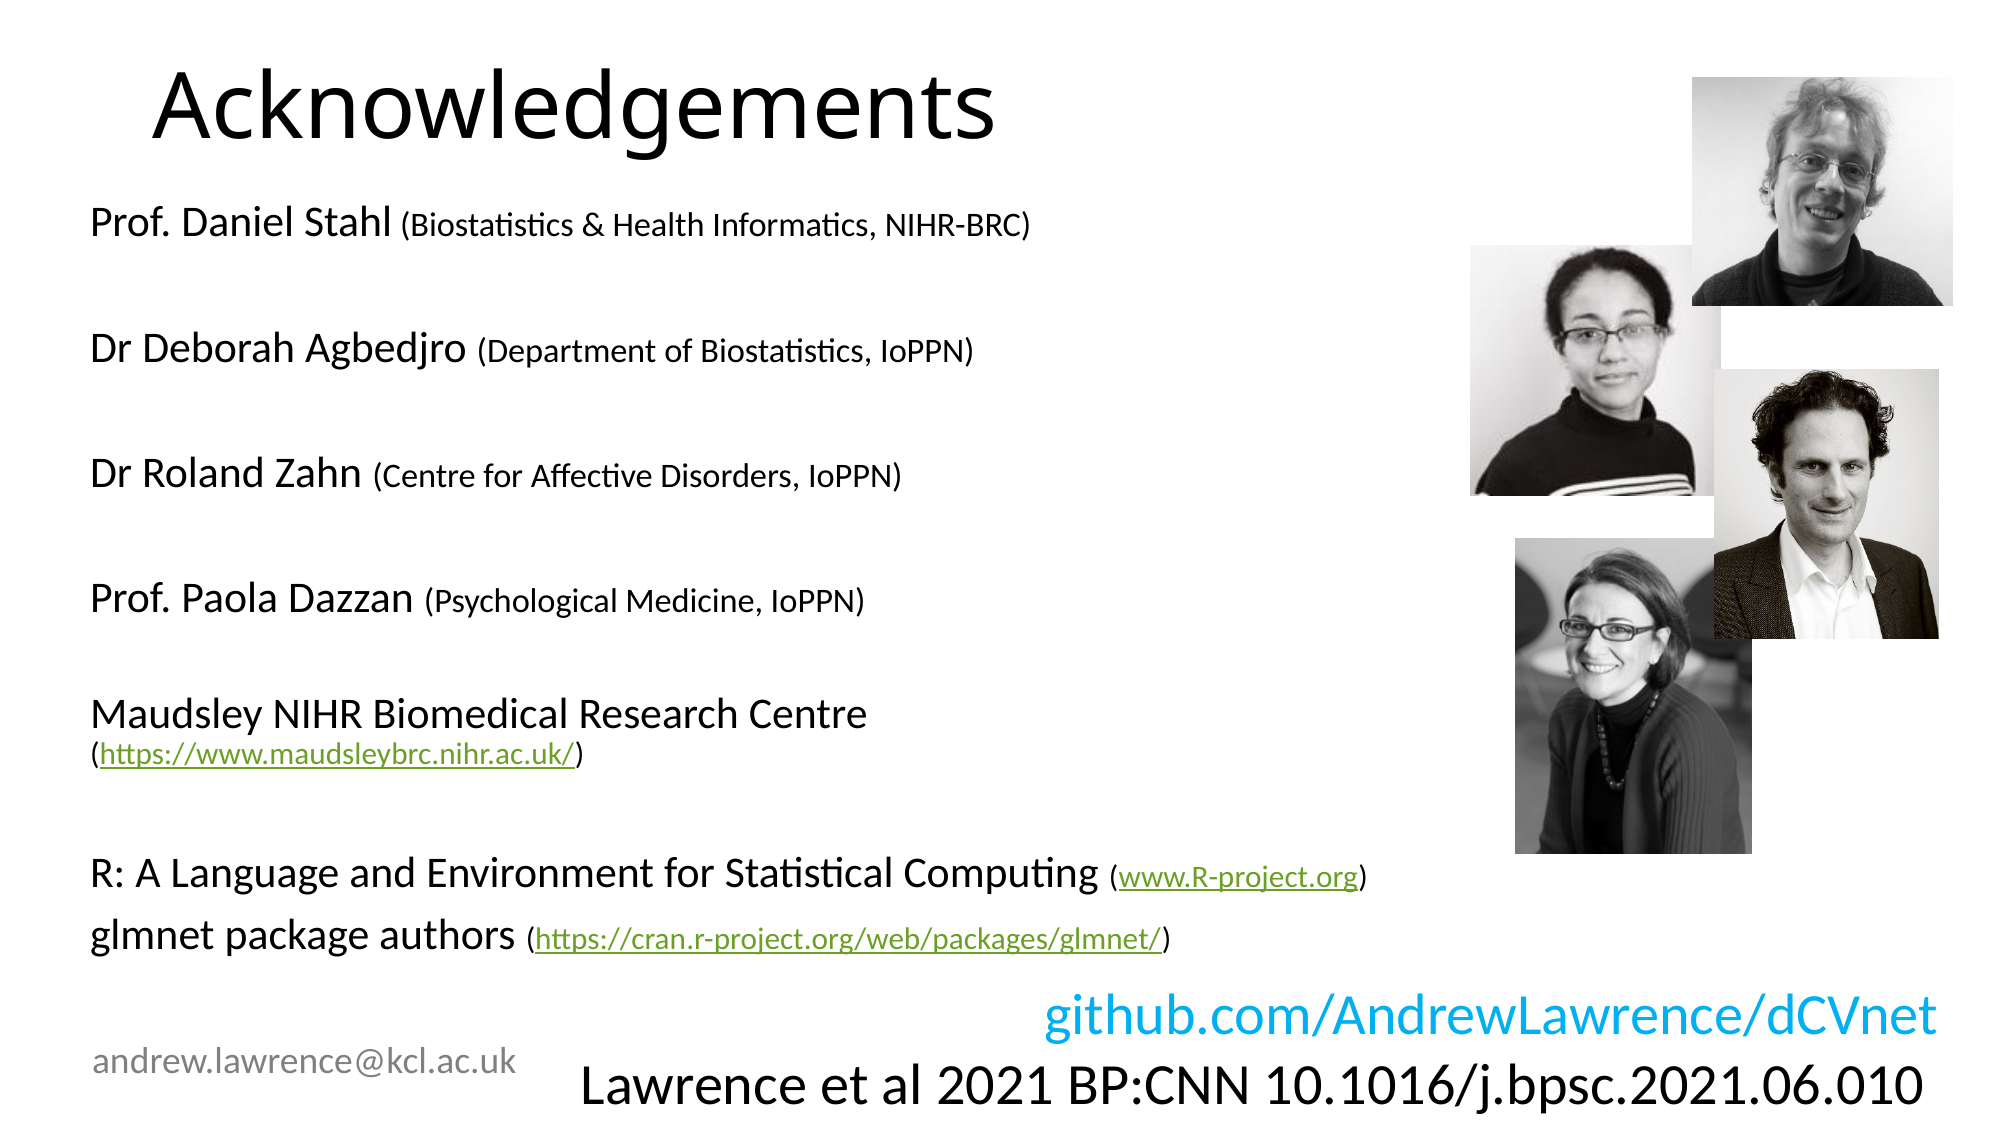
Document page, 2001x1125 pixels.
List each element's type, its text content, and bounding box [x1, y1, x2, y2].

text_box andrew.lawrence@kcl.ac.uk [77, 1028, 532, 1089]
title Acknowledgements [137, 0, 1863, 191]
picture [1470, 77, 1952, 854]
list Prof. Daniel Stahl (Biostatistics & Health Informatics, NIHR-BRC) Dr Deborah Agbedjro (Department of Biostatistics, IoPPN) Dr Roland Zahn (Centre for Affective Disorders, IoPPN) Prof. Paola Dazzan (Psychological Medicine, IoPPN) Maudsley NIHR Biomedical Research Centre (https://www.maudsleybrc.nihr.ac.uk/) R: A Language and Environment for Statistical Computing (www.R-project.org) glmnet package authors (https://cran.r-project.org/web/packages/glmnet/) [75, 191, 2000, 969]
text_box github.com/AndrewLawrence/dCVnet Lawrence et al 2021 BP:CNN 10.1016/j.bpsc.2021.06.010 [565, 968, 1954, 1124]
